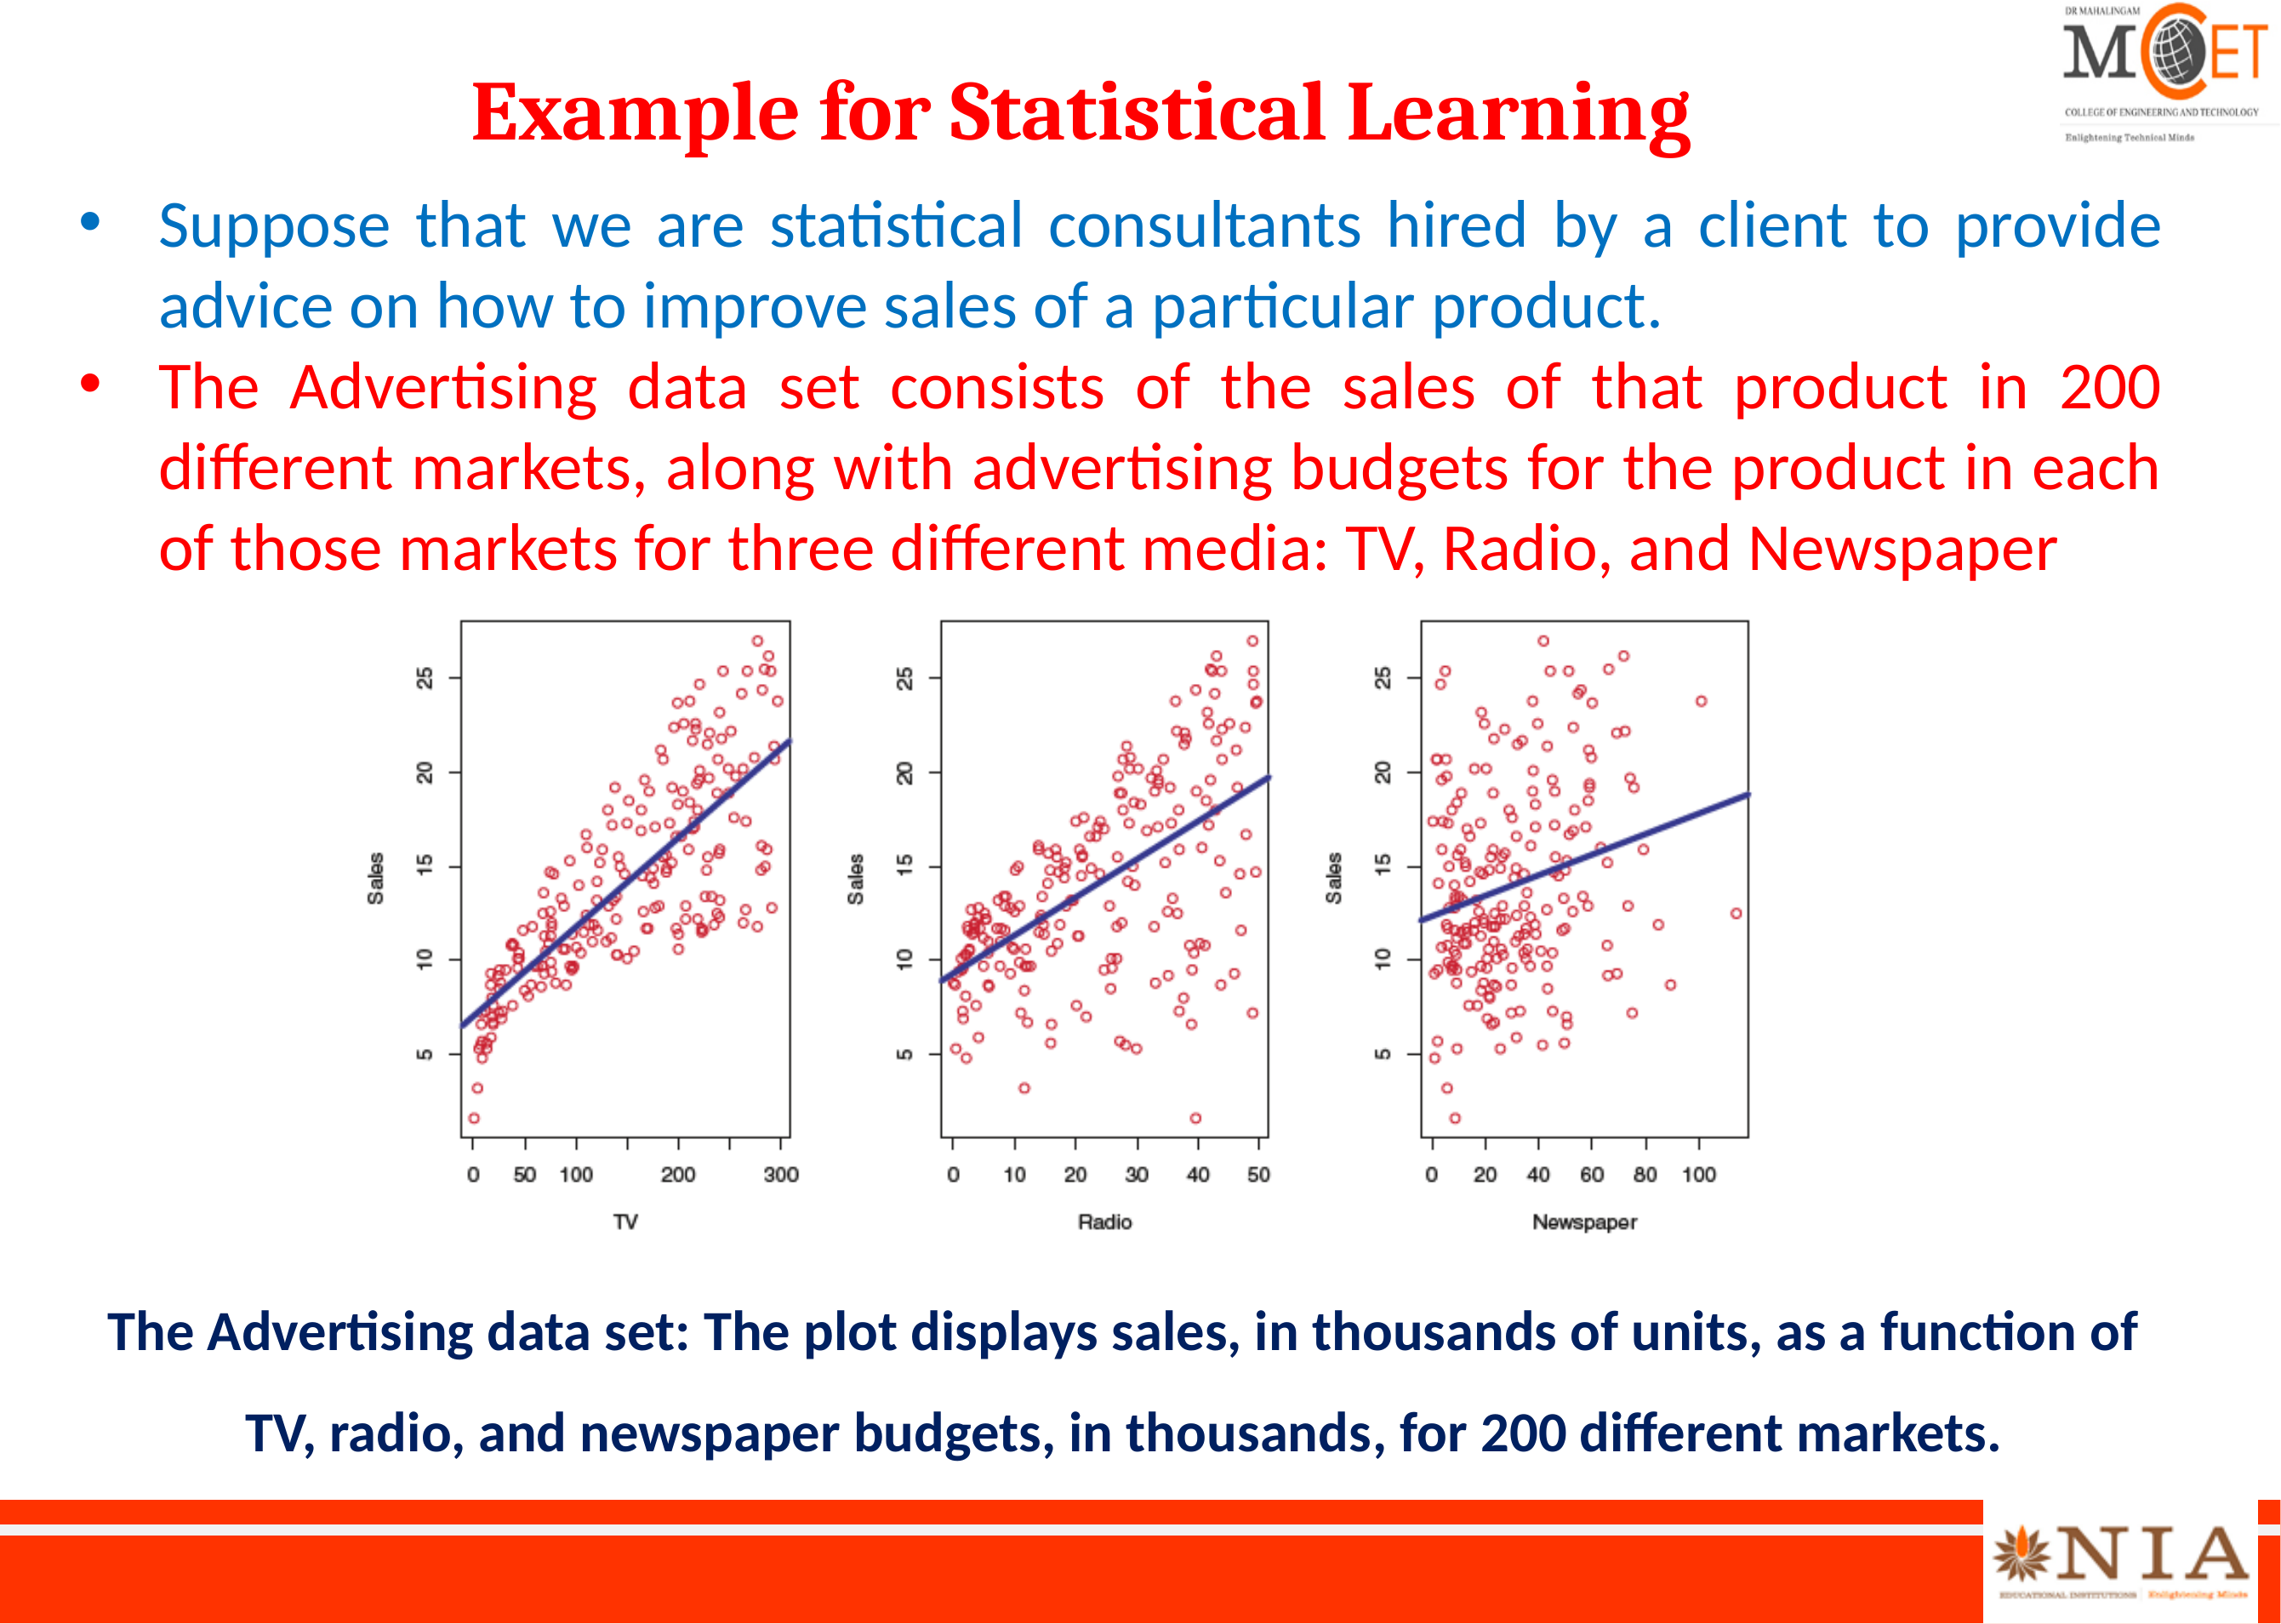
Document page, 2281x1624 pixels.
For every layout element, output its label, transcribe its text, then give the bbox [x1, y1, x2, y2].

picture [2060, 1, 2281, 145]
picture [352, 598, 1778, 1258]
text_box Suppose that we are statistical consultants hired by a client to provide advice on how to improve sales of a particular product. The Advertising data set consists of the sales of that product in 200 different markets, along with advertising budgets for the product in each of those markets for three different media: TV, Radio, and Newspaper [66, 174, 2177, 590]
title Example for Statistical Learning [55, 25, 2108, 188]
text_box The Advertising data set: The plot displays sales, in thousands of units, as a function of TV, radio, and newspaper budgets, in thousands, for 200 different markets. [71, 1252, 2177, 1470]
picture [1983, 1499, 2258, 1623]
